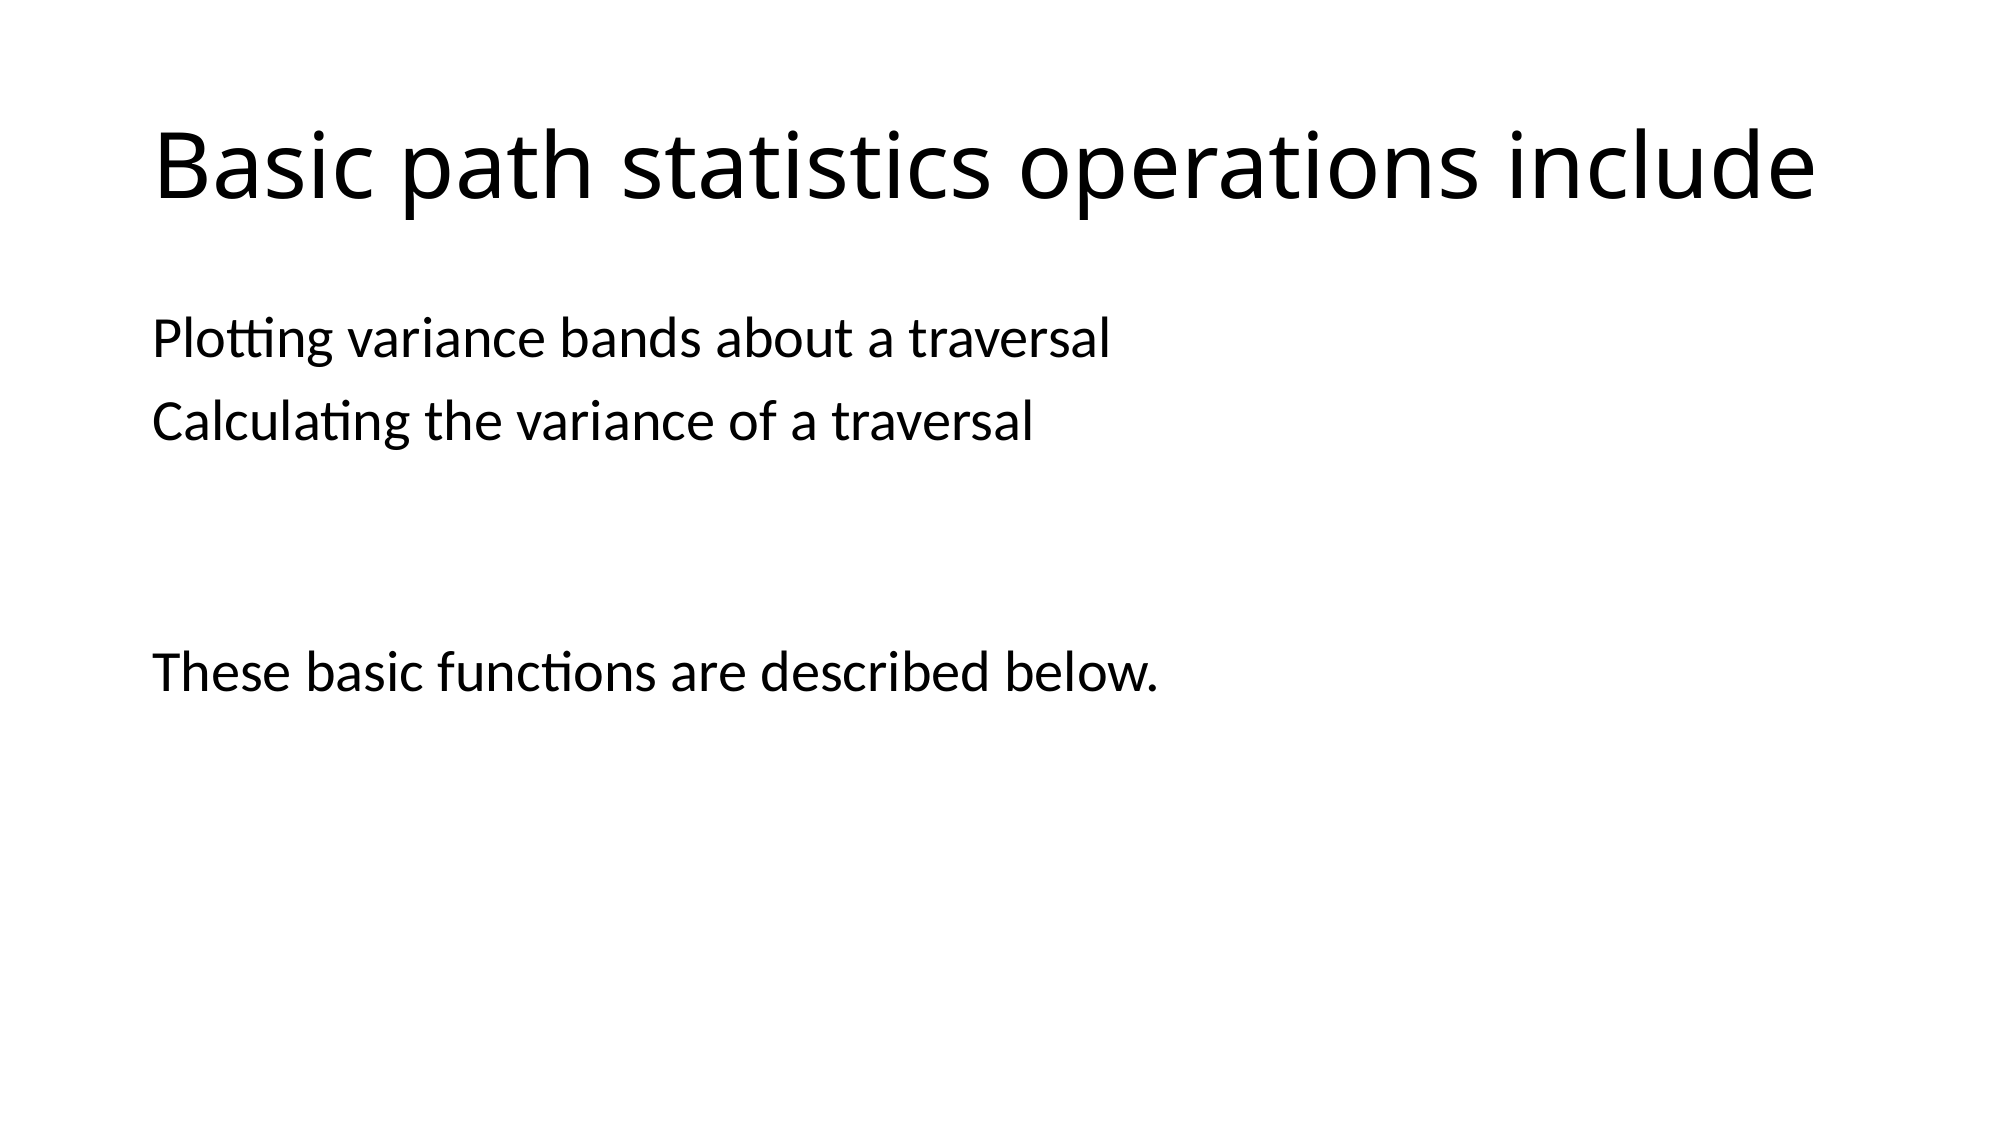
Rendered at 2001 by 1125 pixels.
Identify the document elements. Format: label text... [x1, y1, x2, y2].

list Plotting variance bands about a traversal Calculating the variance of a traversal These basic functions are described below. [137, 299, 1863, 1014]
title Basic path statistics operations include [137, 59, 1863, 278]
